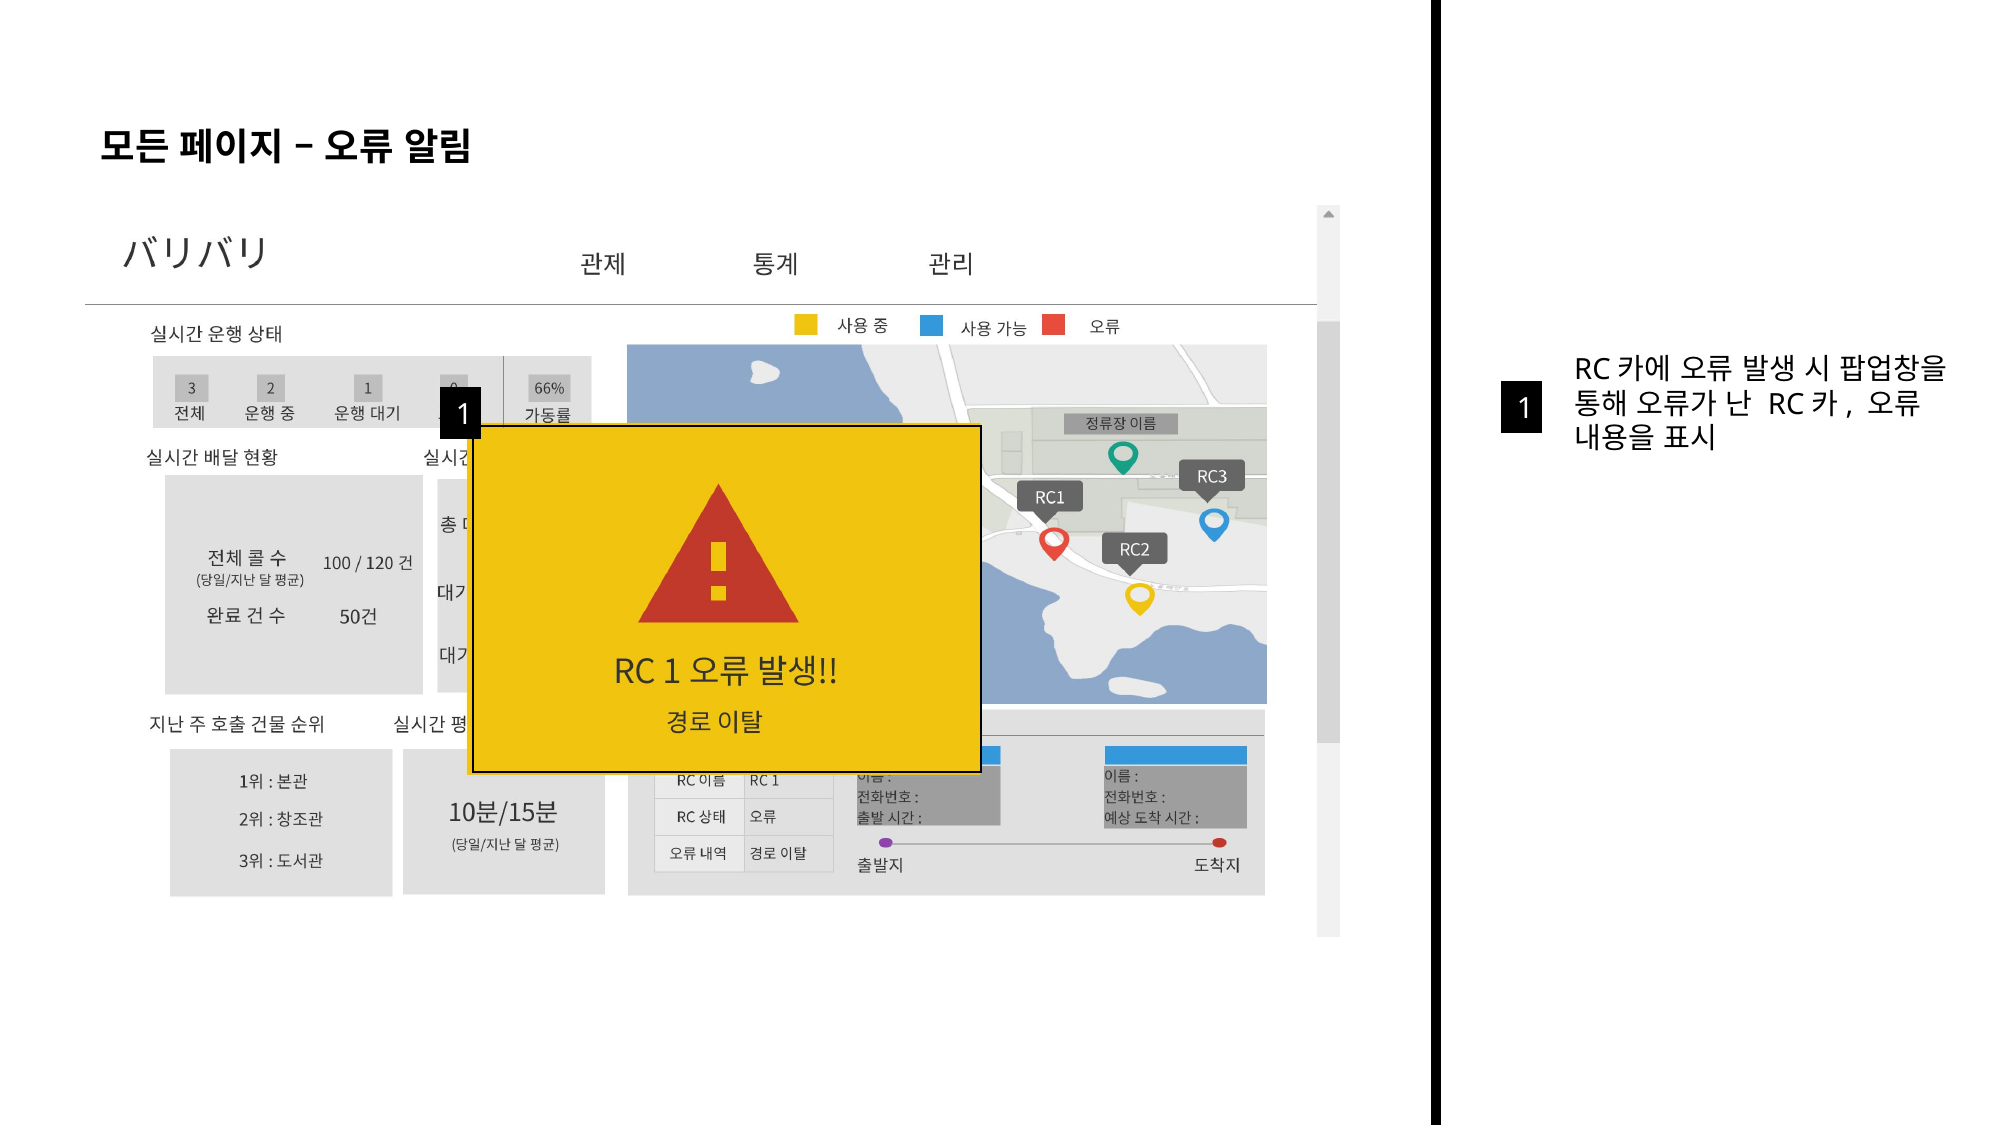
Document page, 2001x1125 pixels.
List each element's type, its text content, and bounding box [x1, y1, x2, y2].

text_box 1 [1501, 381, 1542, 433]
text_box 모든 페이지 – 오류 알림 [85, 115, 781, 176]
picture [85, 205, 1340, 937]
text_box RC카에 오류 발생 시 팝업창을 통해 오류가 난 RC카, 오류 내용을 표시 [1559, 342, 1995, 463]
